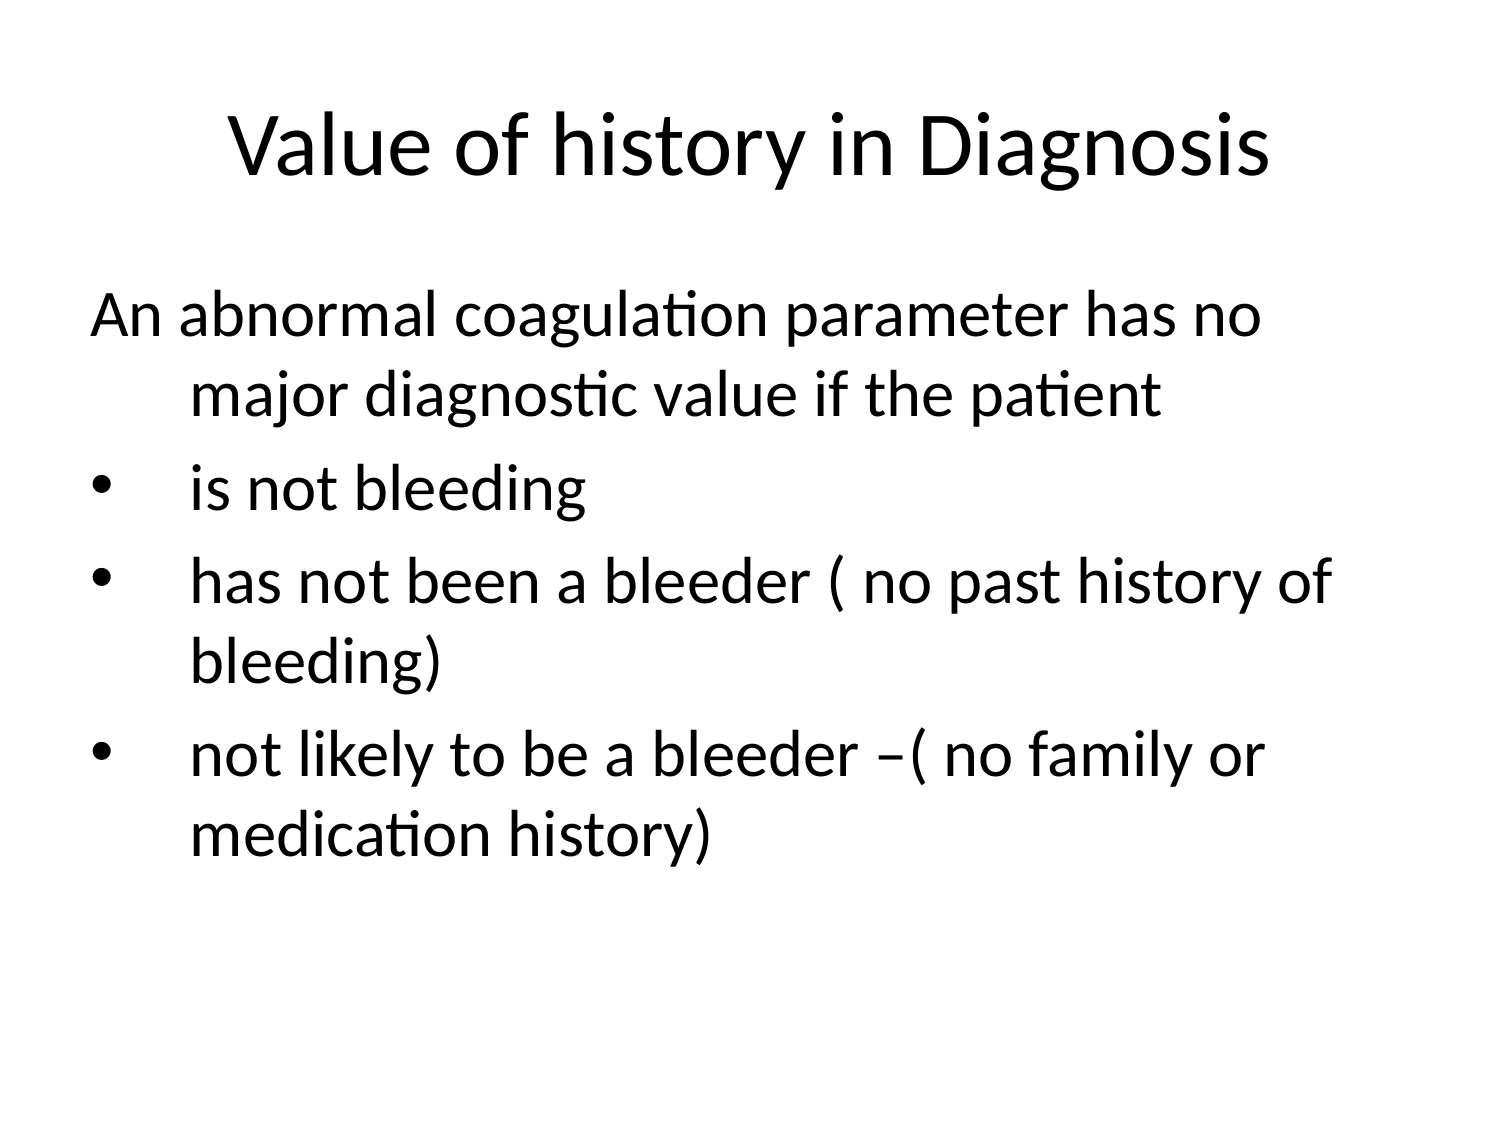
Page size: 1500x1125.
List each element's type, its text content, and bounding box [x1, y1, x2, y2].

title Value of history in Diagnosis [75, 45, 1425, 233]
list An abnormal coagulation parameter has no major diagnostic value if the patient is not bleeding has not been a bleeder ( no past history of bleeding) not likely to be a bleeder –( no family or medication history) [75, 262, 1425, 1005]
